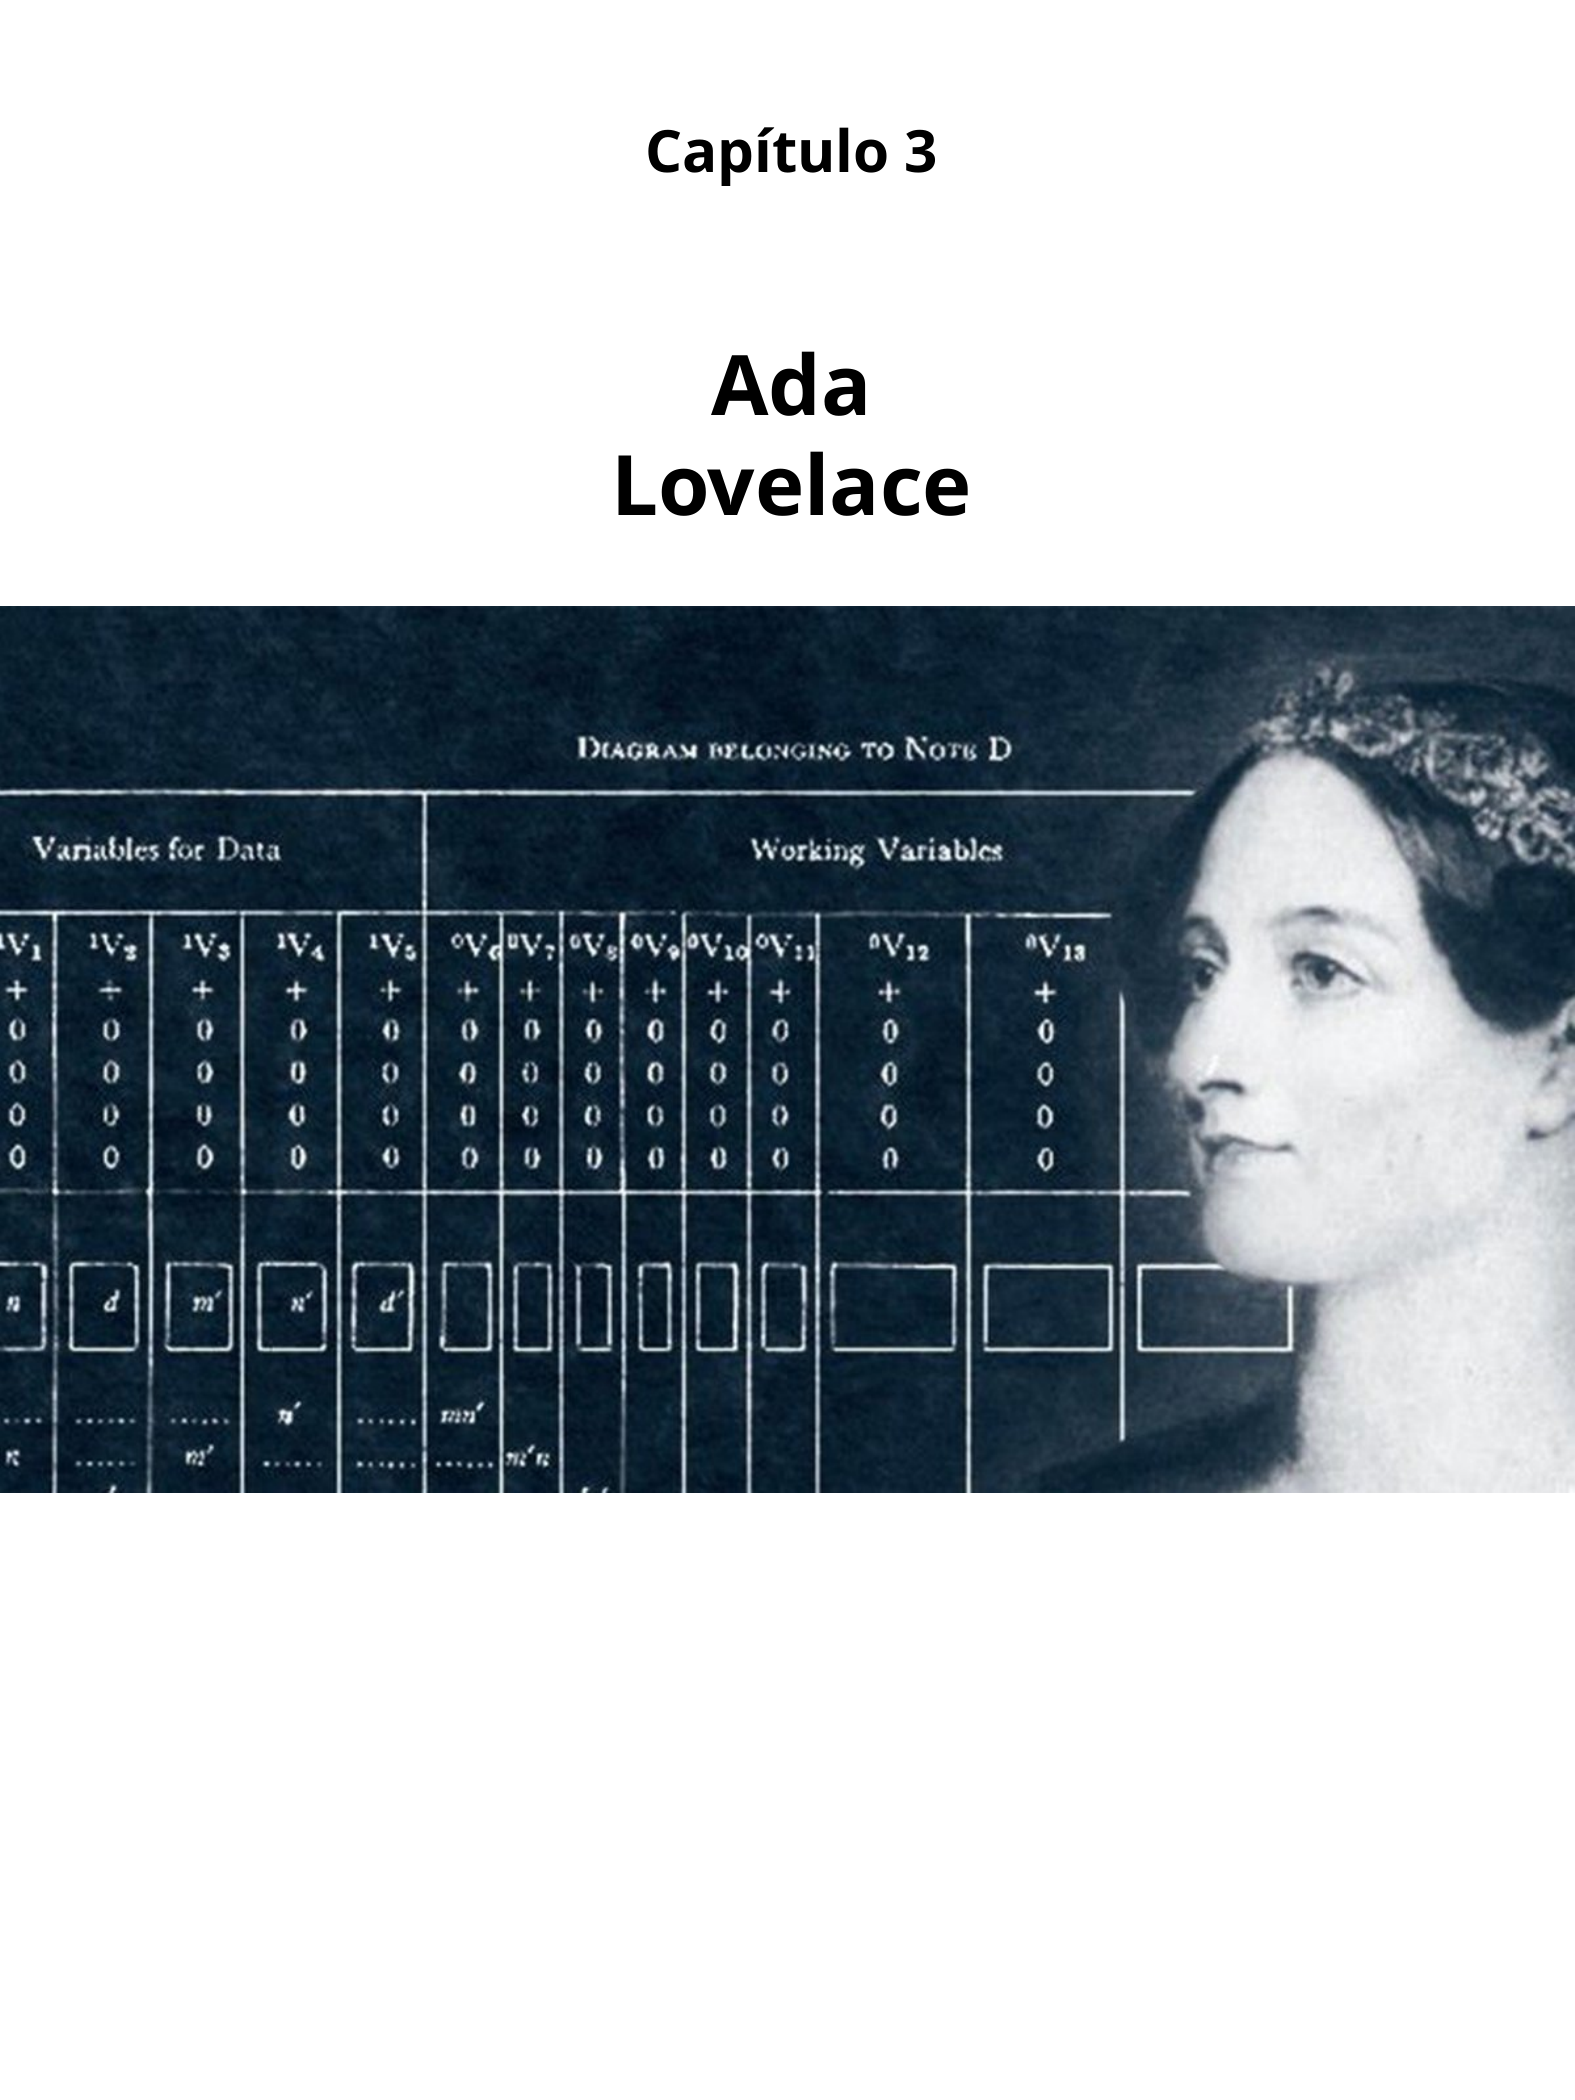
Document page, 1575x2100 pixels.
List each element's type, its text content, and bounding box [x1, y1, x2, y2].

picture [0, 606, 1575, 1493]
text_box Capítulo 3 [626, 107, 958, 192]
text_box Ada Lovelace [507, 324, 1077, 540]
